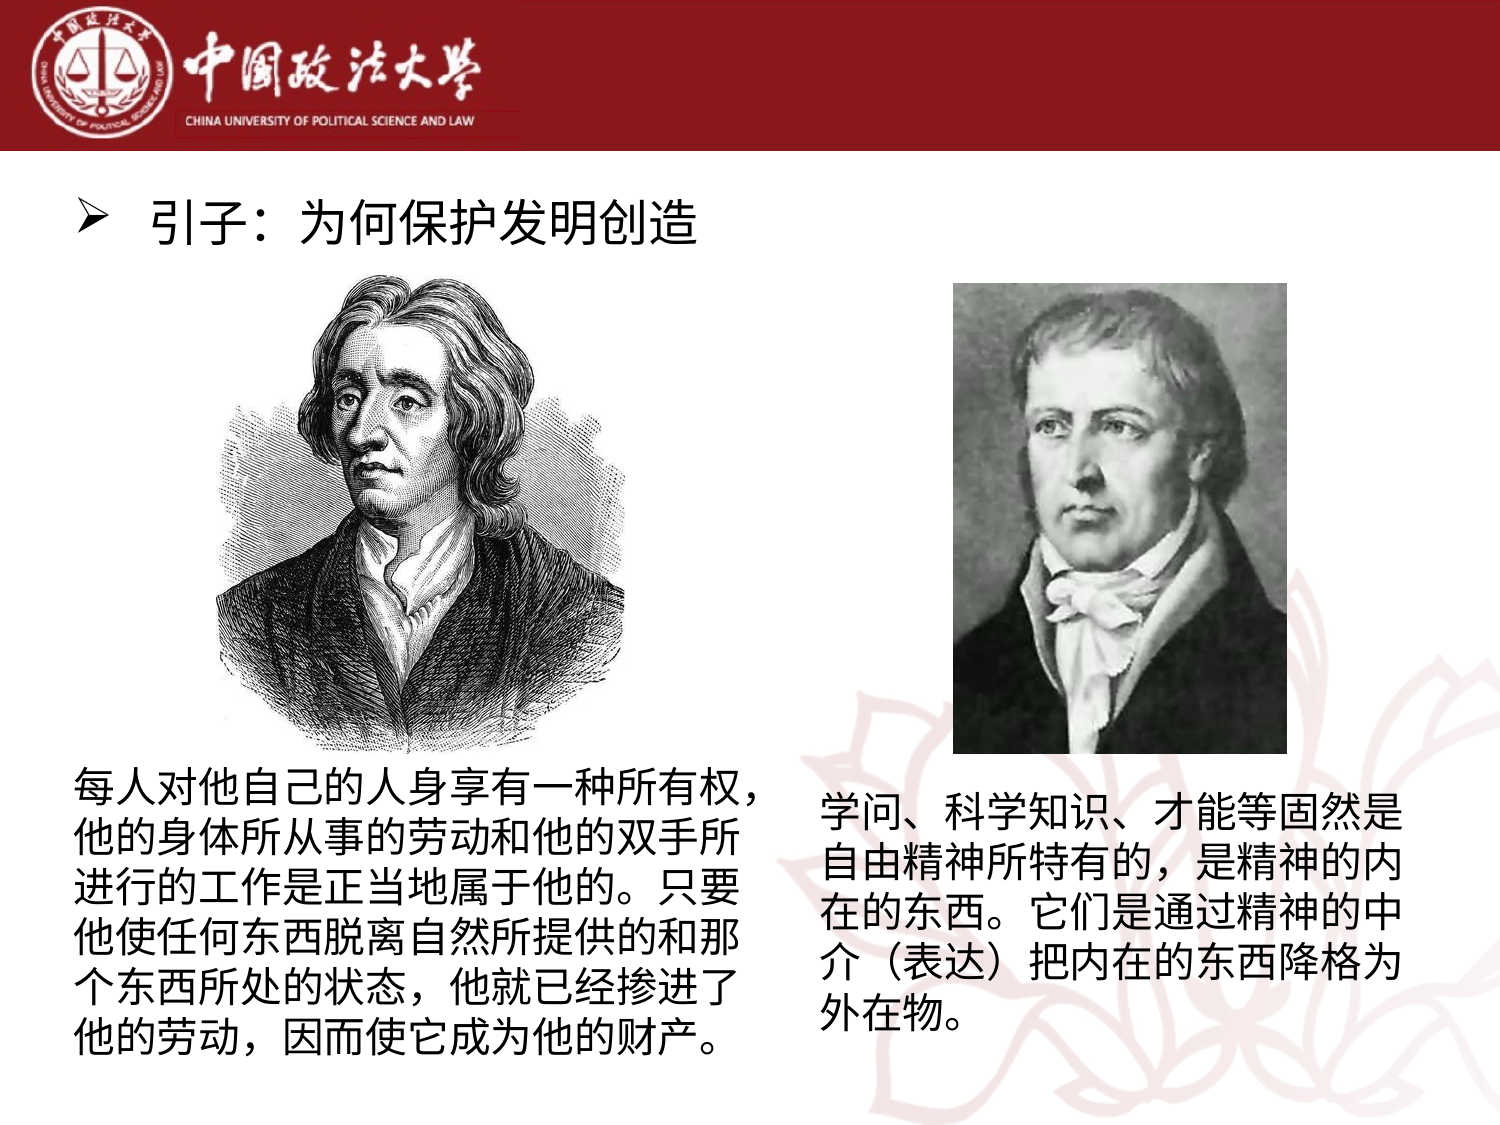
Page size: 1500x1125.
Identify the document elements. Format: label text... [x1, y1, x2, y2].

picture [0, 0, 1500, 151]
text_box 引子：为何保护发明创造 [58, 154, 1353, 280]
text_box 每人对他自己的人身享有一种所有权，他的身体所从事的劳动和他的双手所进行的工作是正当地属于他的。只要他使任何东西脱离自然所提供的和那个东西所处的状态，他就已经掺进了他的劳动，因而使它成为他的财产。 [58, 753, 773, 1069]
text_box 学问、科学知识、才能等固然是自由精神所特有的，是精神的内在的东西。它们是通过精神的中介（表达）把内在的东西降格为外在物。 [804, 778, 1436, 1044]
picture [773, 283, 1500, 1125]
picture [216, 275, 625, 754]
